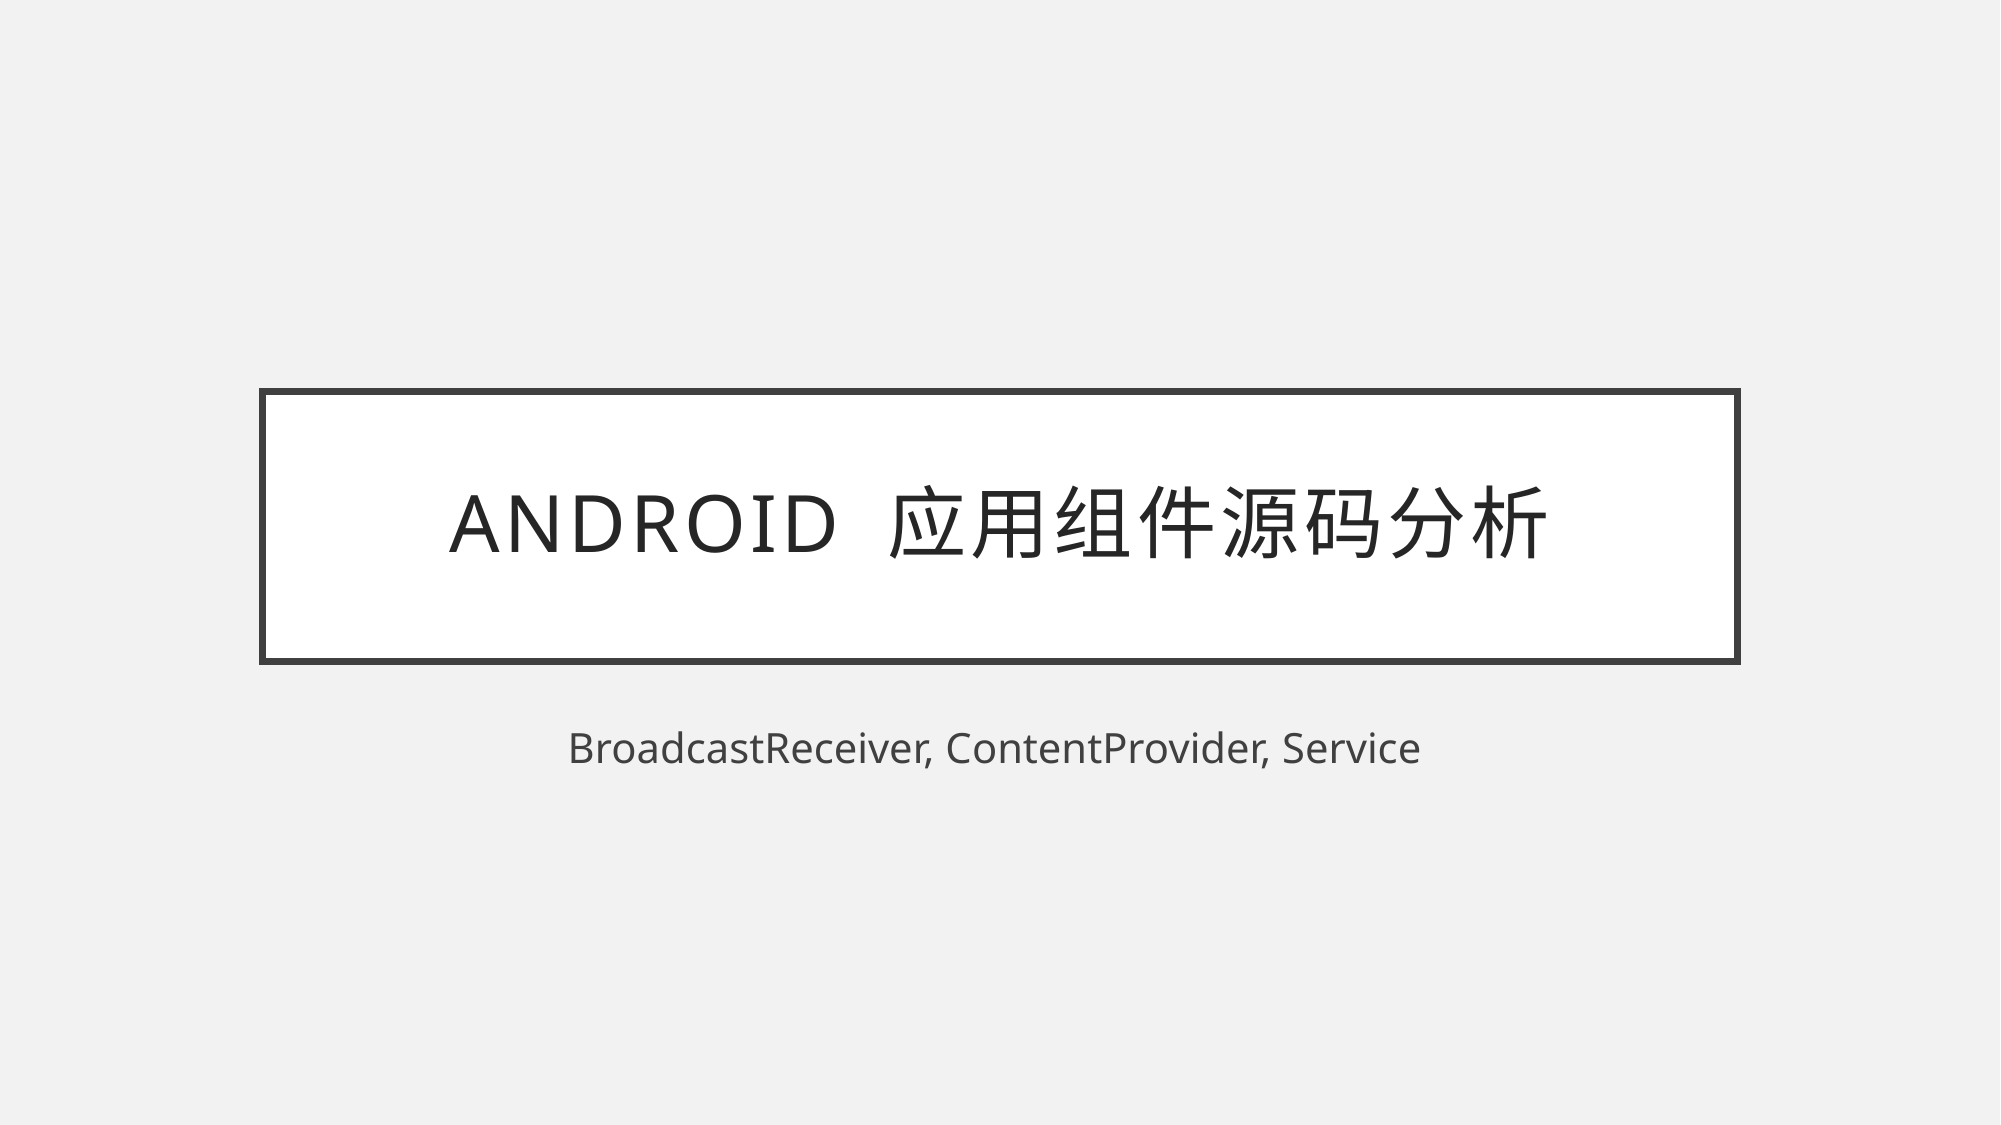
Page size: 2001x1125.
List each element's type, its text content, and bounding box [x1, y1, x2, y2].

subtitle BroadcastReceiver, ContentProvider, Service [442, 713, 1558, 918]
title Android 应用组件源码分析 [259, 388, 1741, 665]
